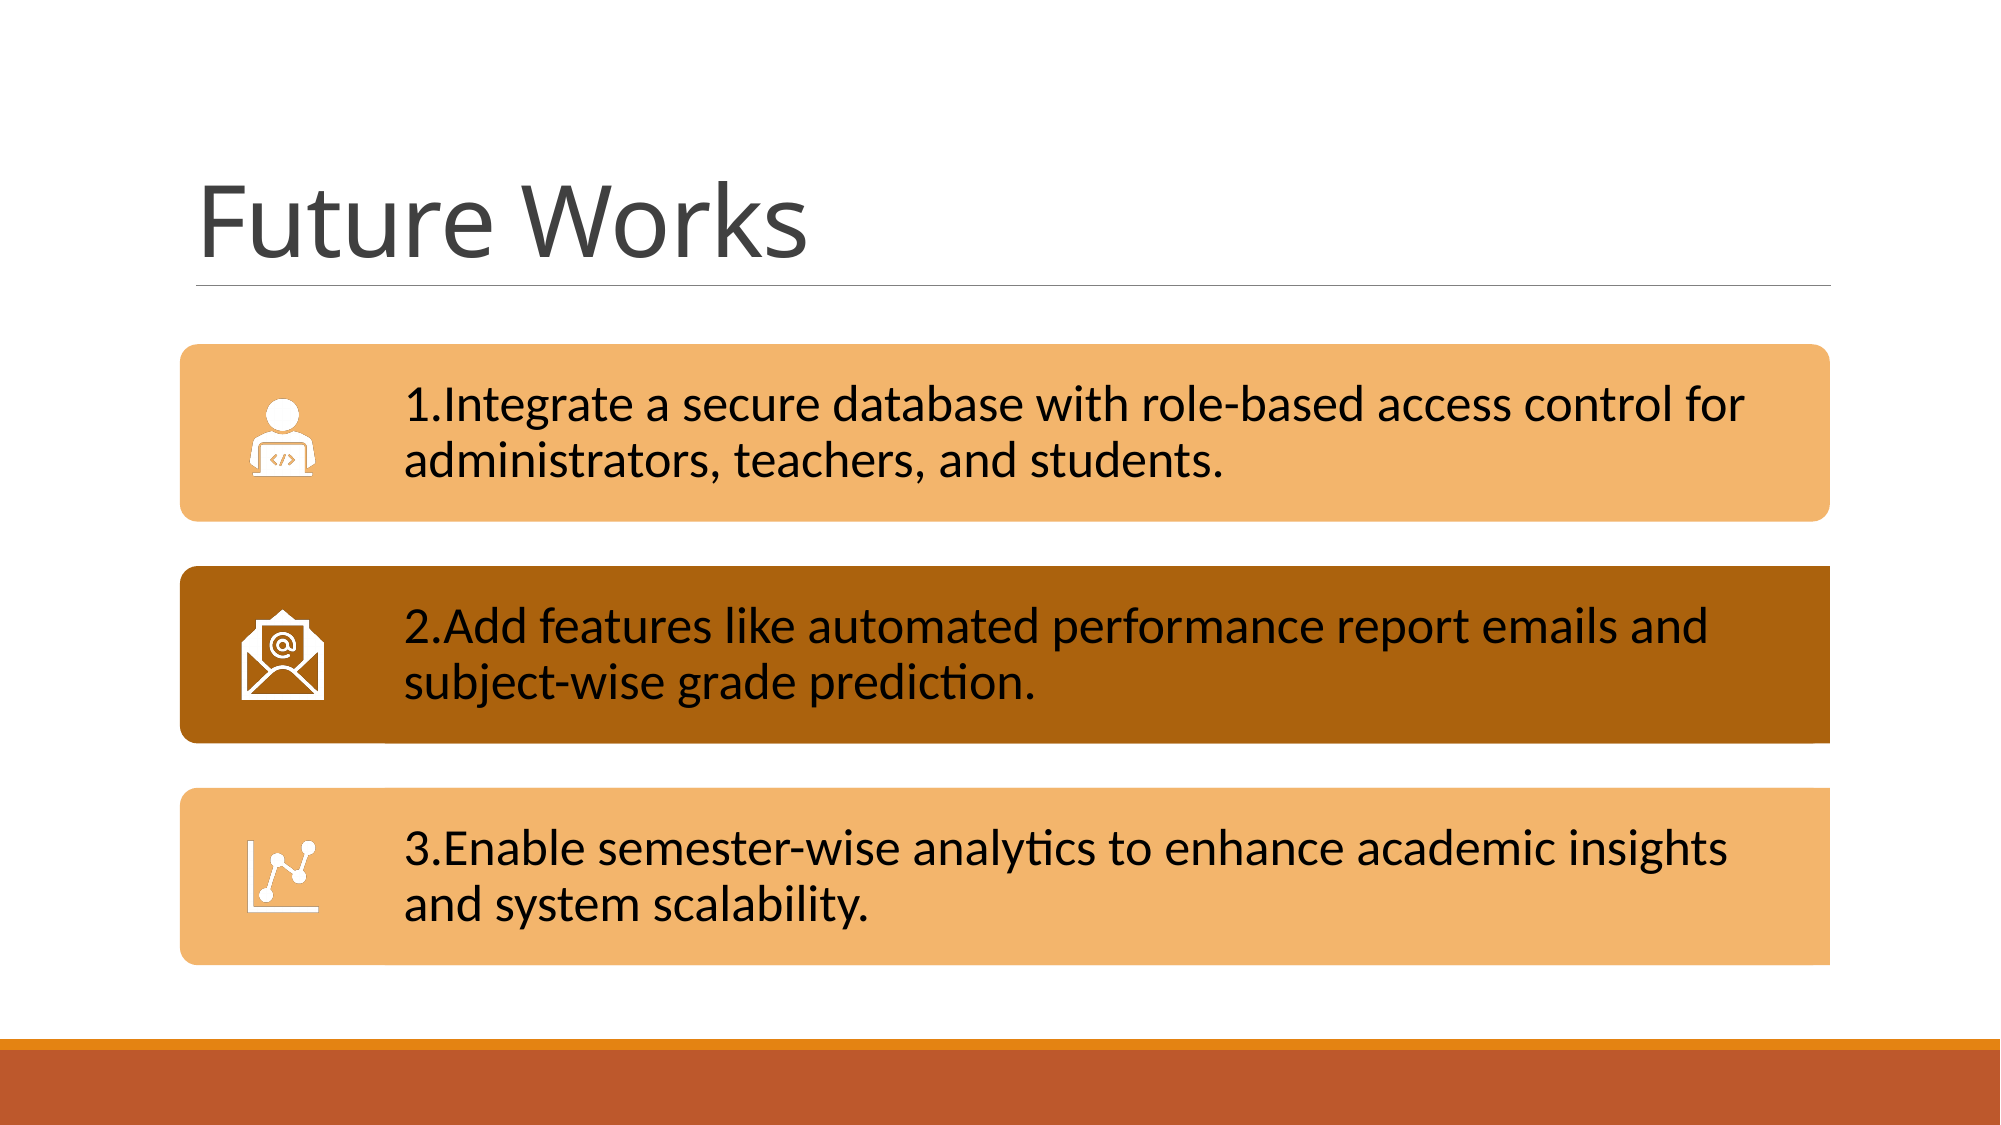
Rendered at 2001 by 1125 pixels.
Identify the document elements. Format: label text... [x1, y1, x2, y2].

title Future Works [180, 47, 1830, 285]
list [179, 343, 1831, 966]
